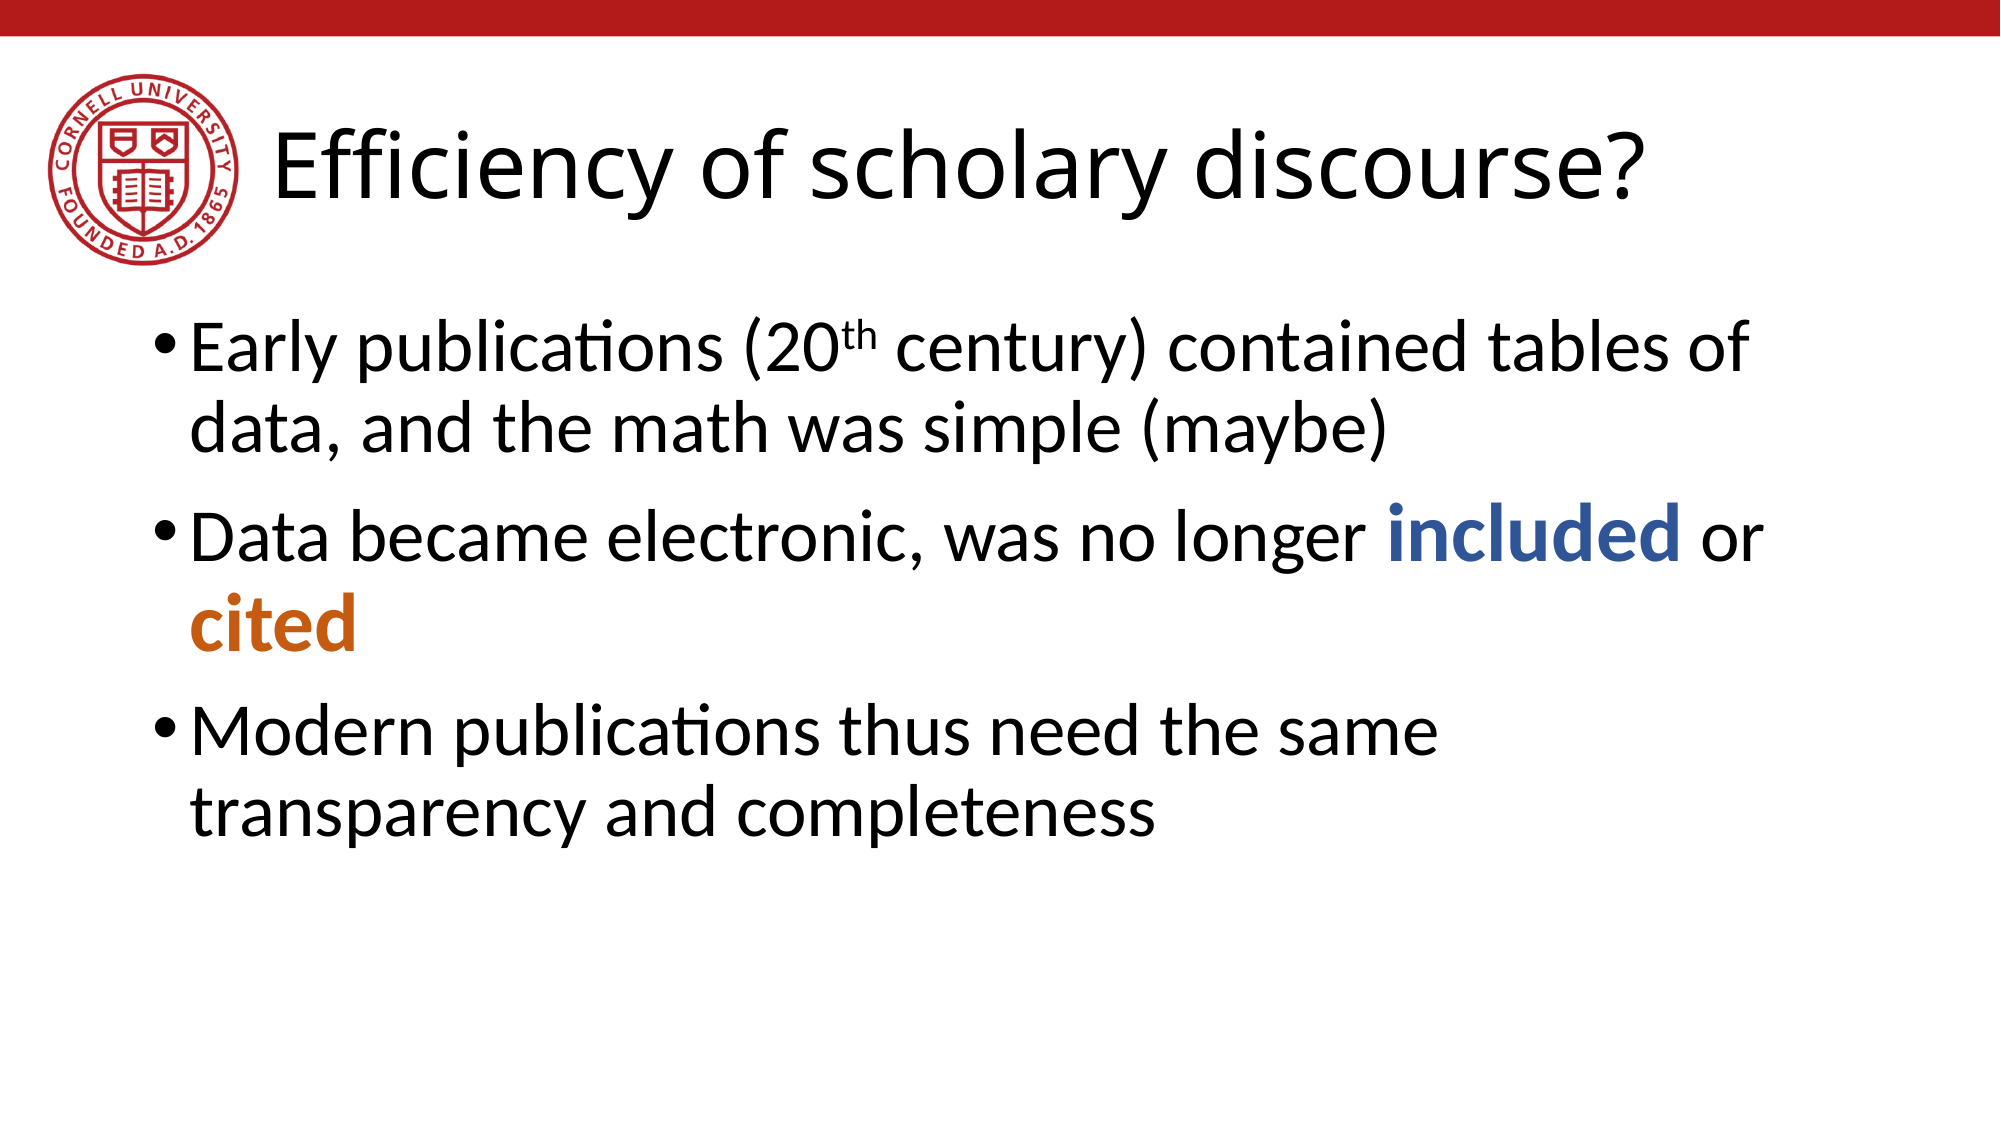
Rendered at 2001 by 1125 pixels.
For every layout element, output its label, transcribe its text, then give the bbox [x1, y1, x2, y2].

picture [39, 65, 255, 274]
list Early publications (20th century) contained tables of data, and the math was simple (maybe) Data became electronic, was no longer included or cited Modern publications thus need the same transparency and completeness [137, 299, 1863, 1014]
title Efficiency of scholary discourse? [255, 59, 1860, 278]
